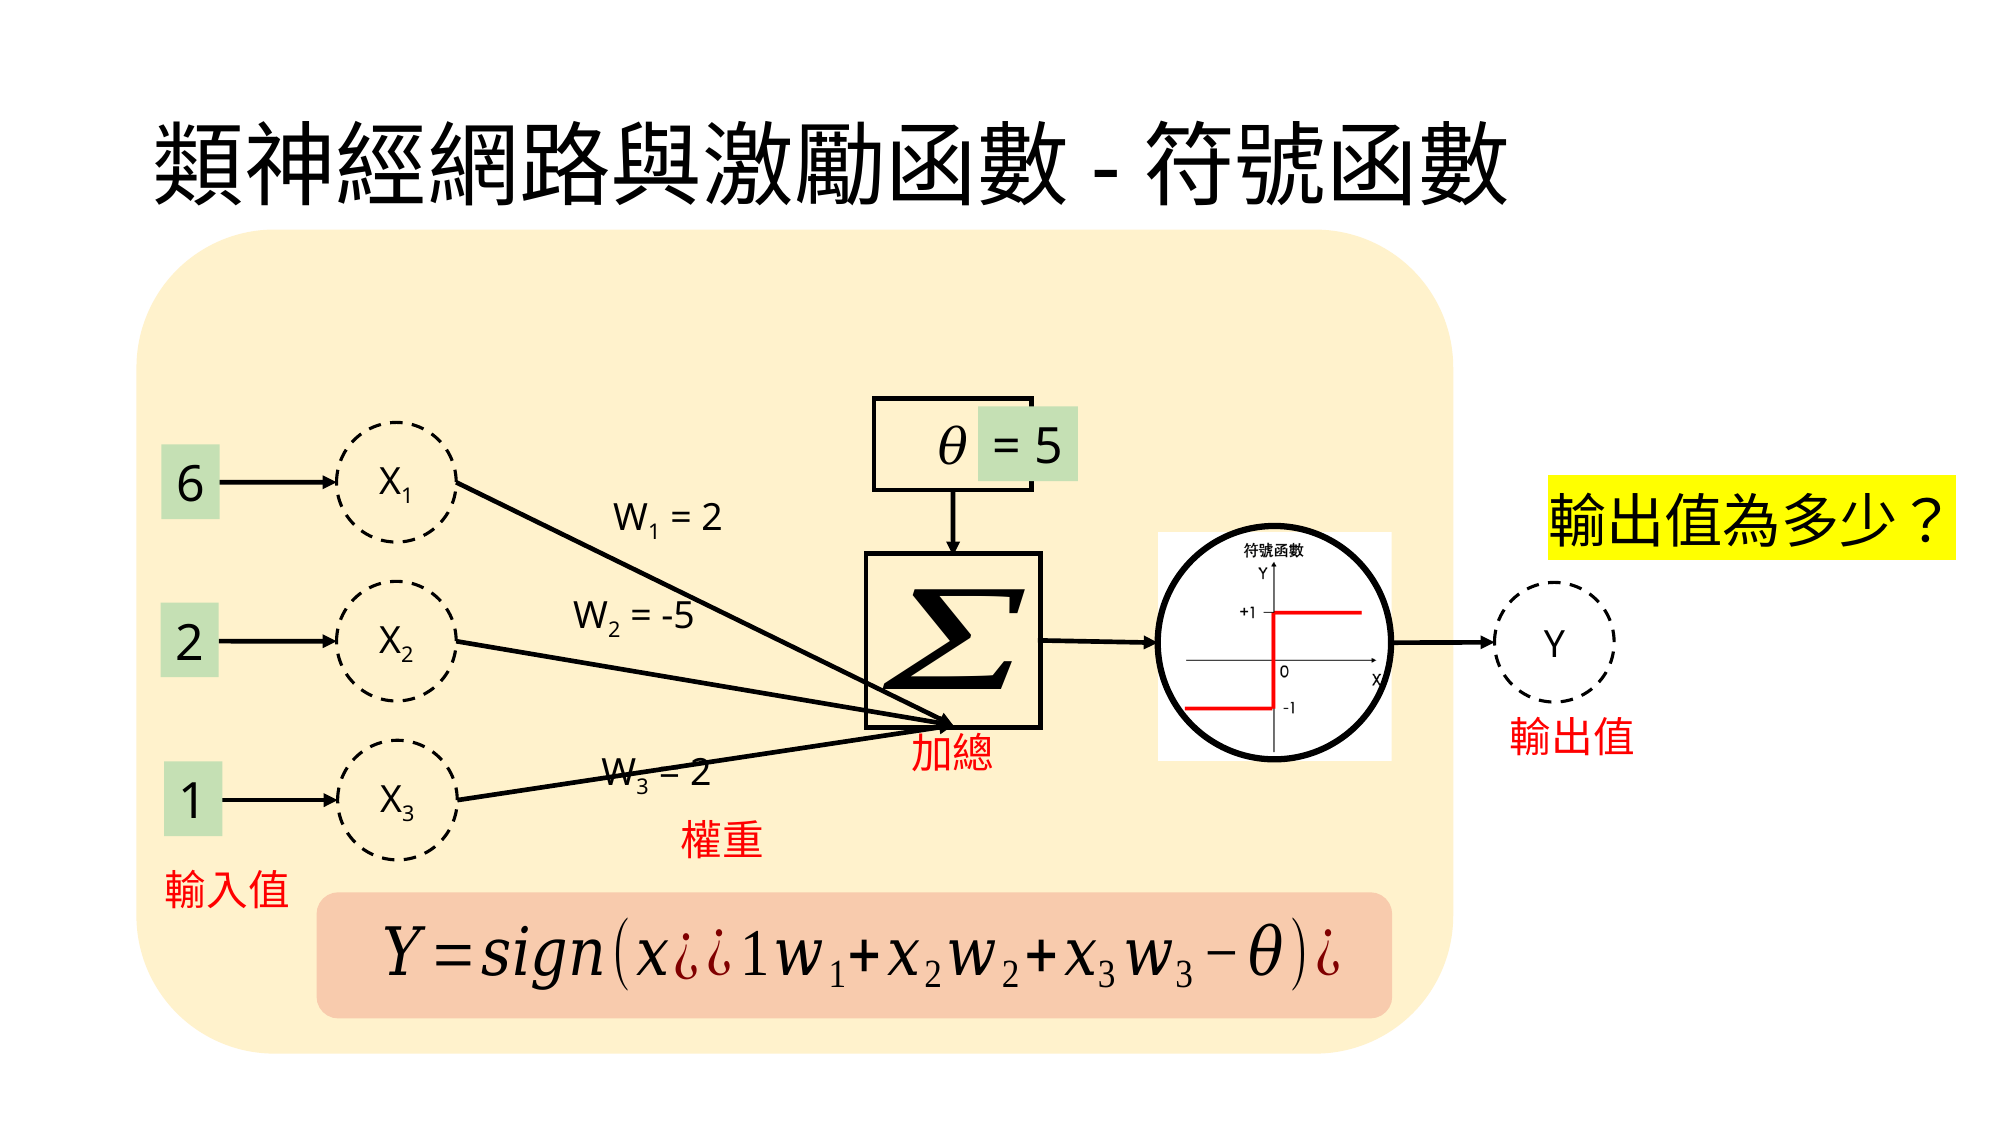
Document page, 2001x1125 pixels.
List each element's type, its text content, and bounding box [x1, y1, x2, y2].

text_box [136, 229, 1454, 1054]
text_box 加總 [896, 719, 1010, 784]
text_box 輸出值 [1495, 703, 1651, 769]
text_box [1157, 525, 1392, 761]
text_box 輸入值 [150, 855, 305, 921]
text_box X1 [335, 421, 457, 544]
text_box 𝜃 [873, 398, 1033, 491]
title 類神經網路與激勵函數-符號函數 [137, 59, 1863, 278]
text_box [456, 482, 869, 640]
text_box X3 [336, 739, 459, 861]
text_box 6 [161, 444, 220, 520]
text_box Y [1493, 581, 1616, 703]
text_box = 5 [978, 406, 1078, 482]
text_box W3 = 2 [586, 801, 727, 807]
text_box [317, 893, 1392, 1018]
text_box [457, 640, 869, 801]
text_box 輸出值為多少？ [1533, 477, 1972, 562]
text_box 1 [164, 761, 223, 837]
text_box 2 [160, 602, 219, 678]
text_box 權重 [666, 806, 780, 872]
text_box X2 [335, 580, 457, 703]
